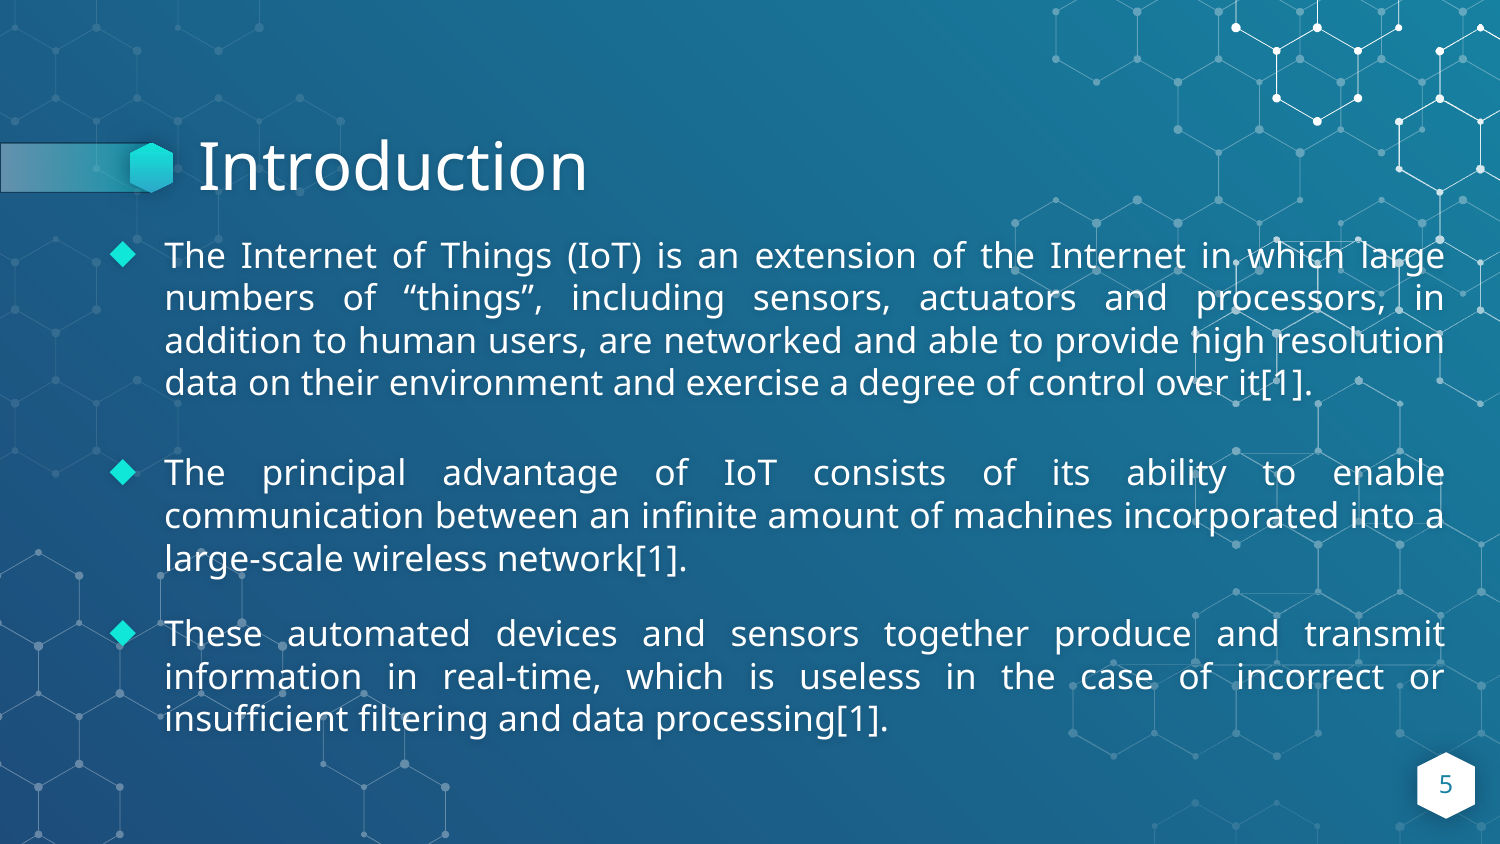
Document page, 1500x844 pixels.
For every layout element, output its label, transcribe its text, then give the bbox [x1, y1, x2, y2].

text_box These automated devices and sensors together produce and transmit information in real-time, which is useless in the case of incorrect or insufficient filtering and data processing[1]. [89, 611, 1447, 738]
slide_number 5 [1417, 752, 1475, 819]
title Introduction [198, 140, 1302, 198]
text_box The principal advantage of IoT consists of its ability to enable communication between an infinite amount of machines incorporated into a large-scale wireless network[1]. [89, 450, 1447, 577]
list The Internet of Things (IoT) is an extension of the Internet in which large numbers of “things”, including sensors, actuators and processors, in addition to human users, are networked and able to provide high resolution data on their environment and exercise a degree of control over it[1]. [89, 232, 1447, 416]
